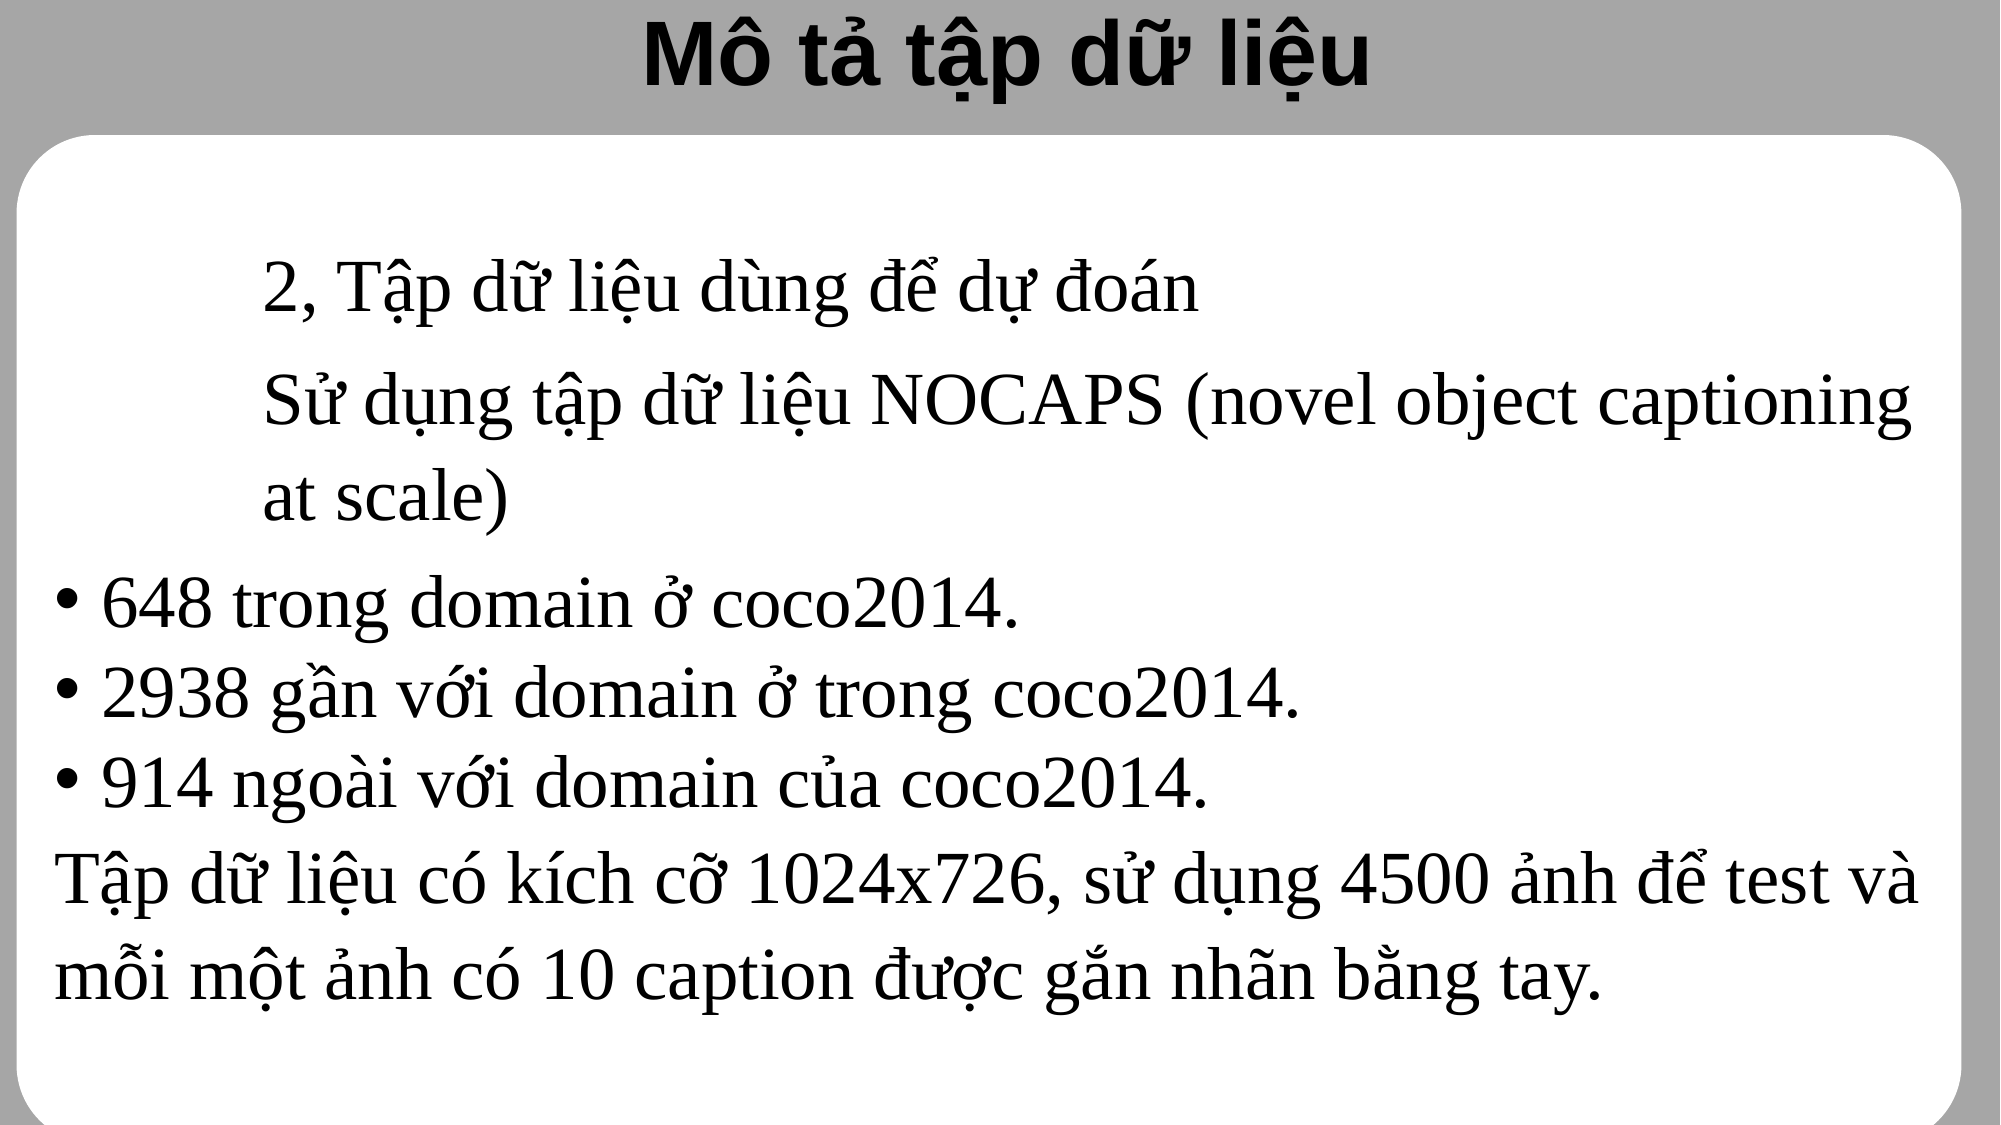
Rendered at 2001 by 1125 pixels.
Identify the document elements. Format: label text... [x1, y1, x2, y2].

text_box d(u) ≤ d(y). 2, Tập dữ liệu dùng để dự đoán Sử dụng tập dữ liệu NOCAPS (novel object captioning at scale) 648 trong domain ở coco2014. 2938 gần với domain ở trong coco2014. 914 ngoài với domain của coco2014. Tập dữ liệu có kích cỡ 1024x726, sử dụng 4500 ảnh để test và mỗi một ảnh có 10 caption được gắn nhãn bằng tay. [15, 133, 1963, 1125]
text_box Mô tả tập dữ liệu [349, 0, 1667, 111]
text_box [0, 0, 2000, 1125]
